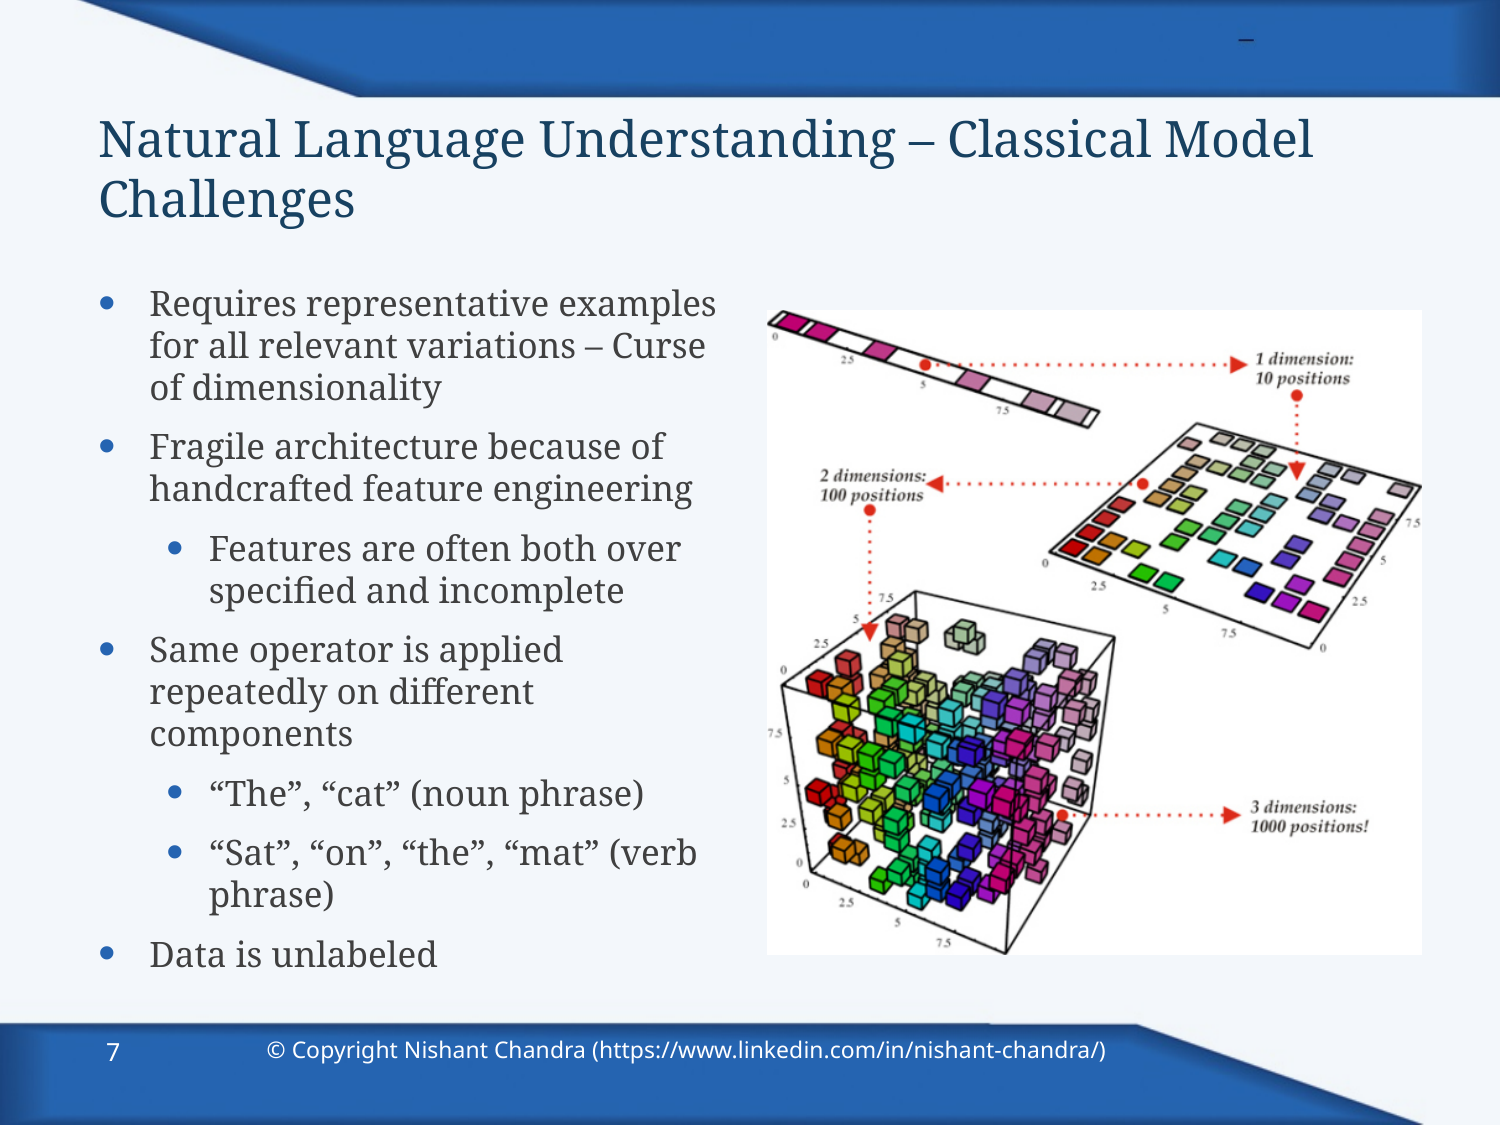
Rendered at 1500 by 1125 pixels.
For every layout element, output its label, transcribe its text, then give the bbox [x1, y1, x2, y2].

slide_number 7 [91, 1028, 176, 1089]
picture [0, 0, 1500, 1125]
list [767, 310, 1423, 956]
list Requires representative examples for all relevant variations – Curse of dimensionality Fragile architecture because of handcrafted feature engineering Features are often both over specified and incomplete Same operator is applied repeatedly on different components “The”, “cat” (noun phrase) “Sat”, “on”, “the”, “mat” (verb phrase) Data is unlabeled [83, 273, 737, 992]
footer © Copyright Nishant Chandra (https://www.linkedin.com/in/nishant-chandra/) [251, 1027, 1169, 1088]
title Natural Language Understanding – Classical Model Challenges [83, 99, 1422, 238]
